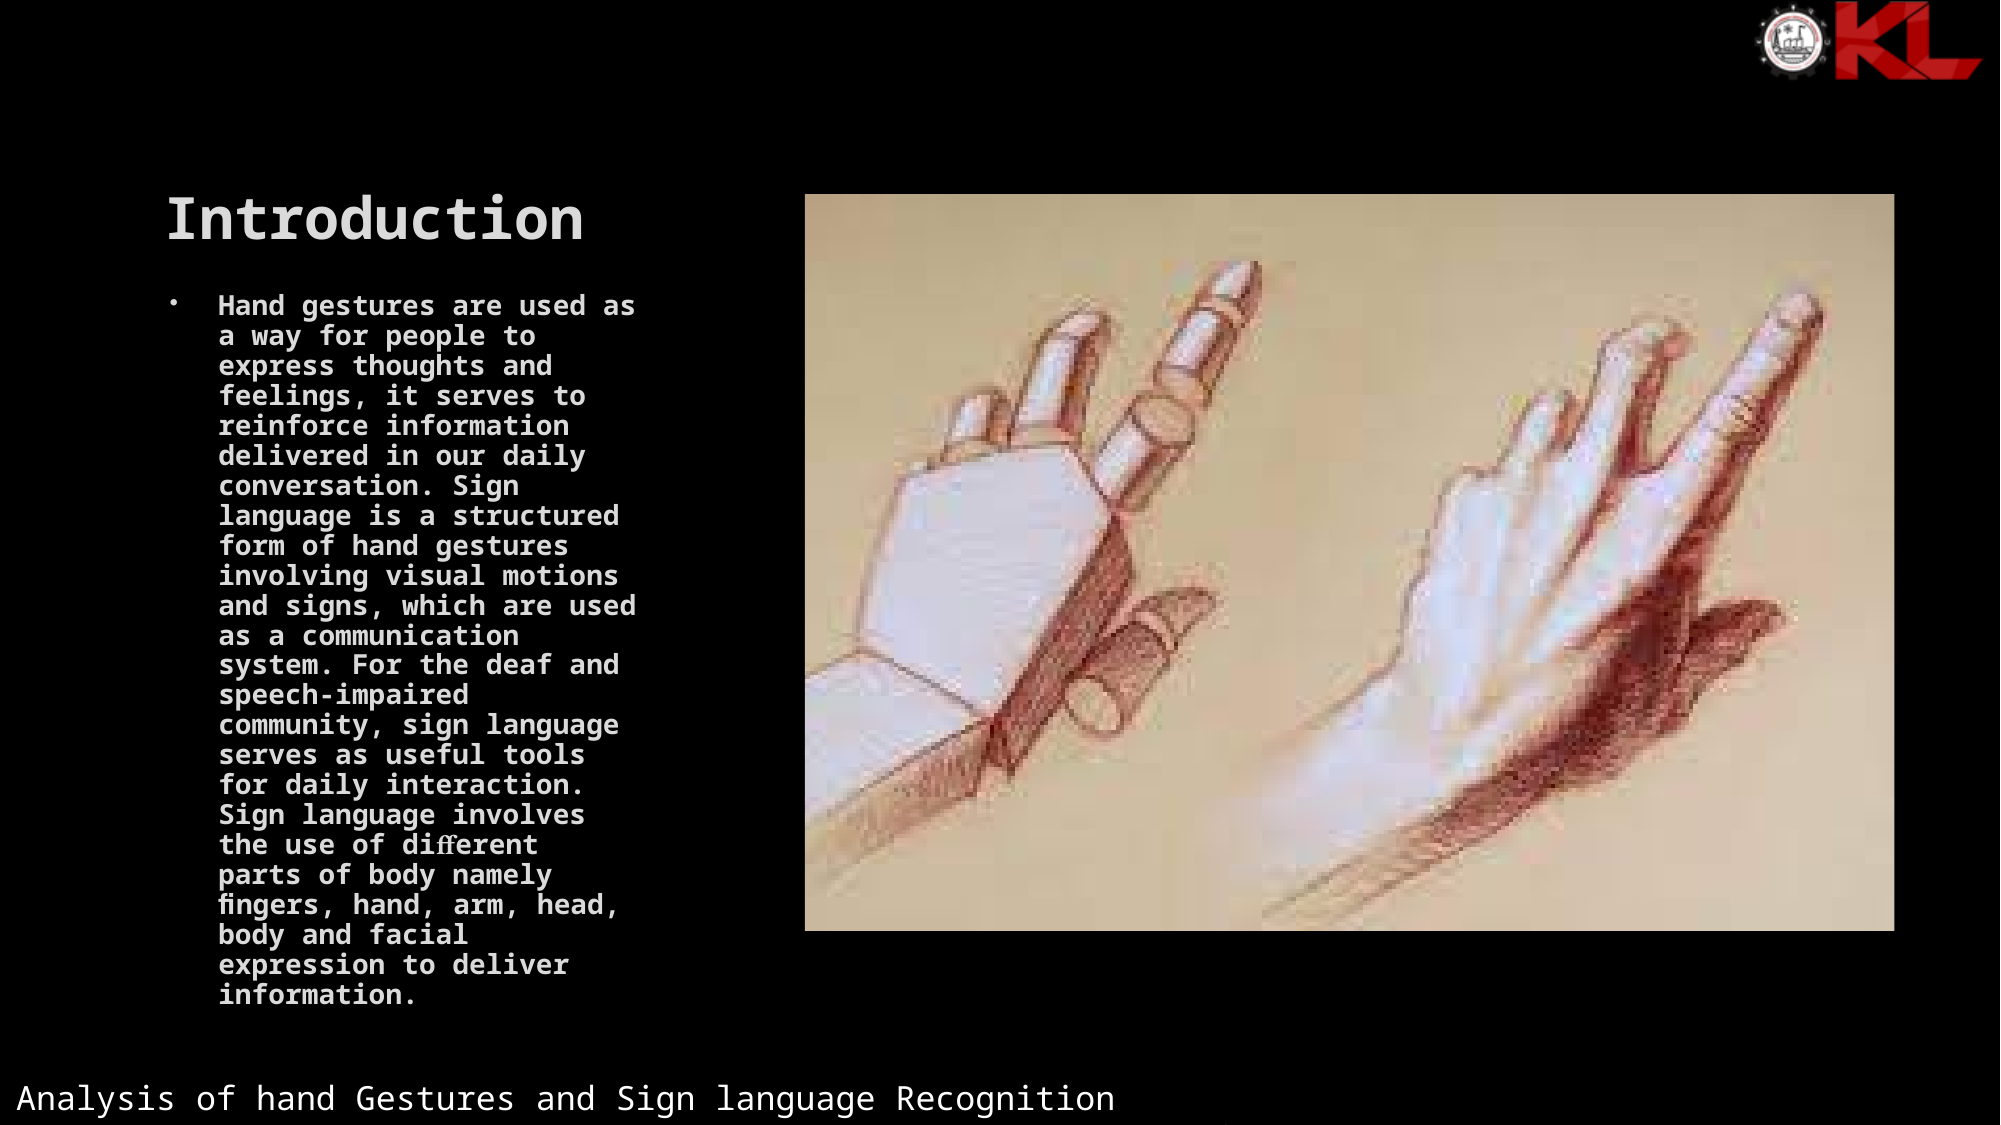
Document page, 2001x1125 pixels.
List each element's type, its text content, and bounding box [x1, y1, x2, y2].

text_box Analysis of hand Gestures and Sign language Recognition 3 [1, 1069, 2000, 1125]
list Hand gestures are used as a way for people to express thoughts and feelings, it serves to reinforce information delivered in our daily conversation. Sign language is a structured form of hand gestures involving visual motions and signs, which are used as a communication system. For the deaf and speech-impaired community, sign language serves as useful tools for daily interaction. Sign language involves the use of diﬀerent parts of body namely ﬁngers, hand, arm, head, body and facial expression to deliver information. [149, 284, 655, 1020]
title Introduction [149, 99, 655, 260]
picture [804, 194, 1895, 931]
picture [1754, 0, 2000, 99]
